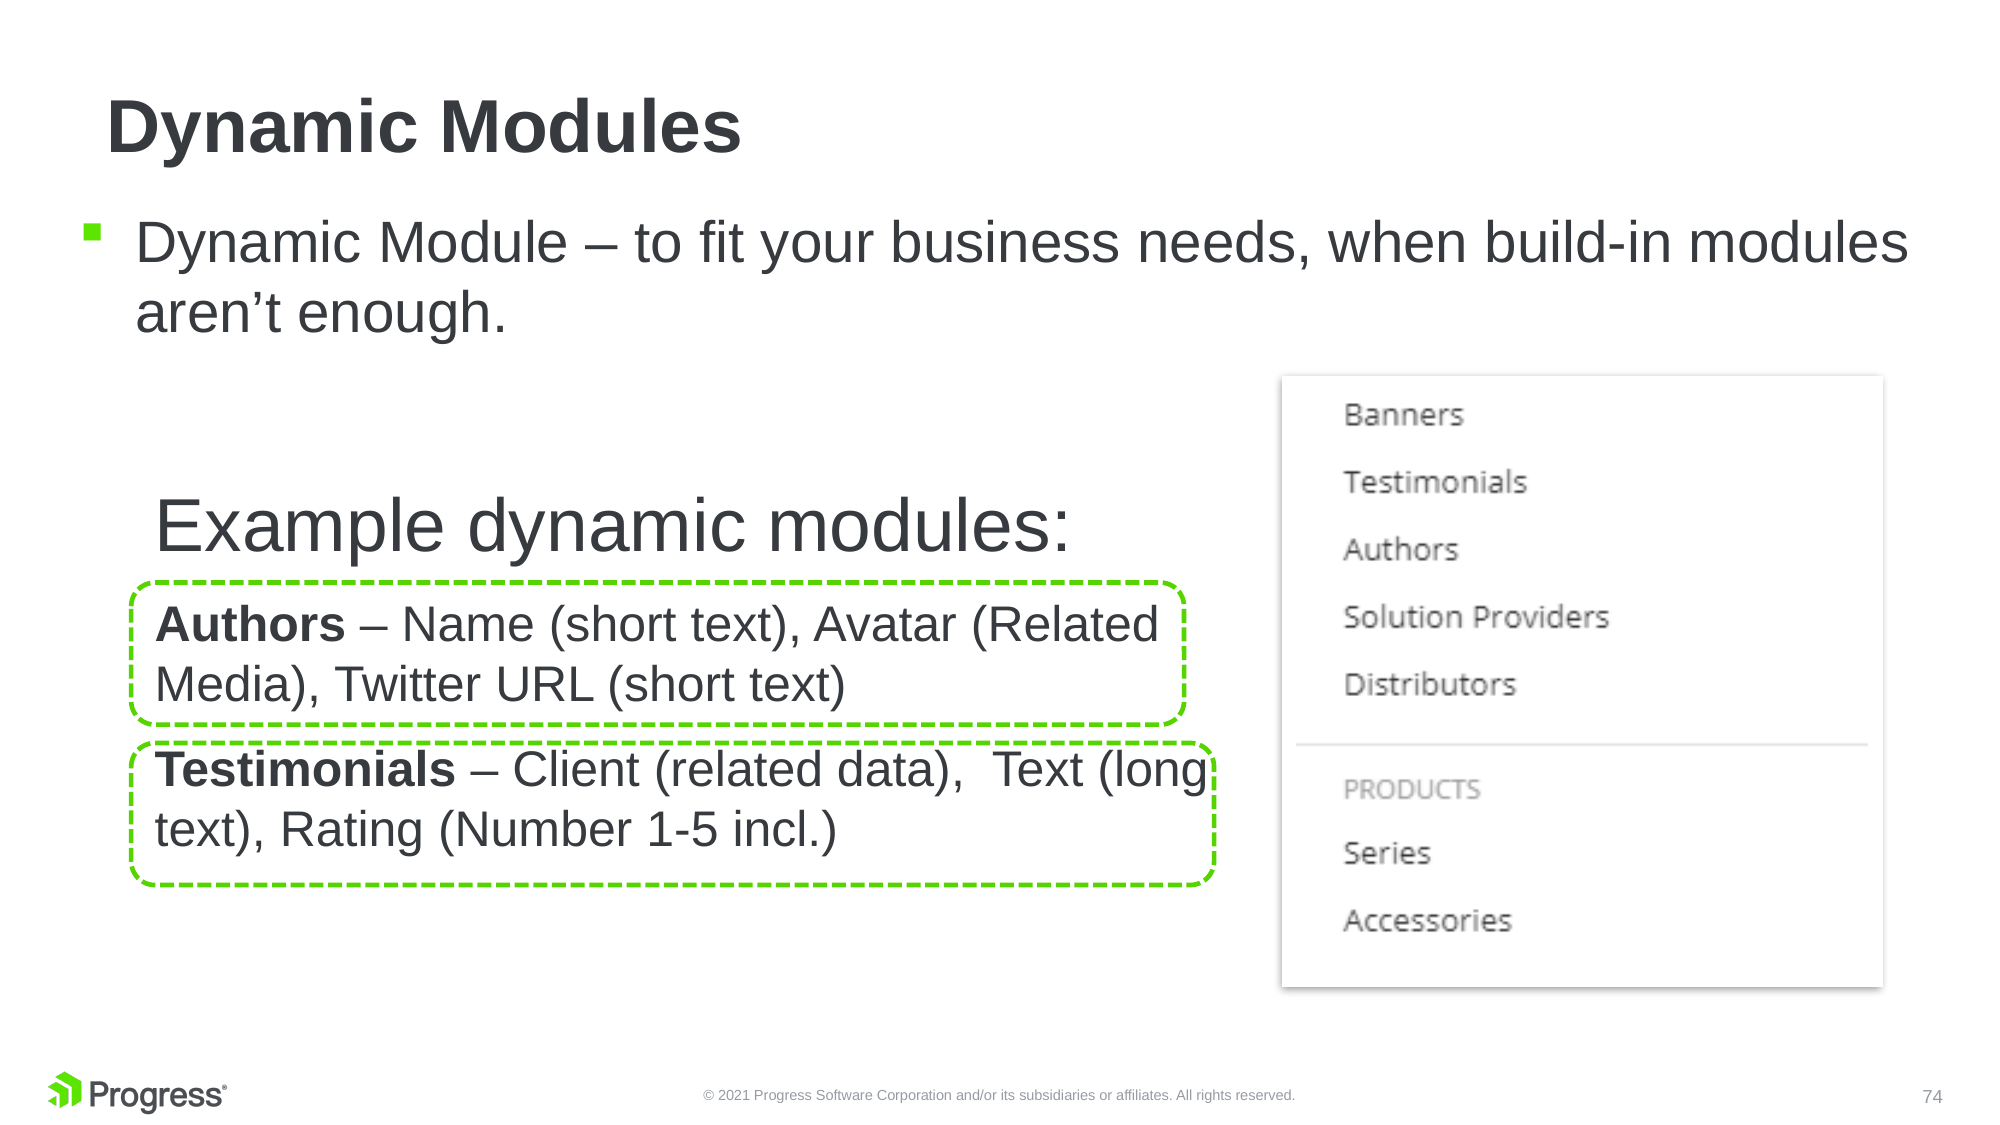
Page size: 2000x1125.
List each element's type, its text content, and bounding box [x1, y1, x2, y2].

text_box Example dynamic modules: Authors – Name (short text), Avatar (Related Media), Twitter URL (short text) Testimonials – Client (related data), Text (long text), Rating (Number 1-5 incl.) [139, 468, 1324, 1017]
text_box [131, 742, 1215, 886]
picture [1295, 390, 1869, 973]
list Dynamic Module – to fit your business needs, when build-in modules aren’t enough. [63, 196, 1964, 414]
text_box [131, 582, 1185, 725]
title Dynamic Modules [91, 80, 1888, 177]
